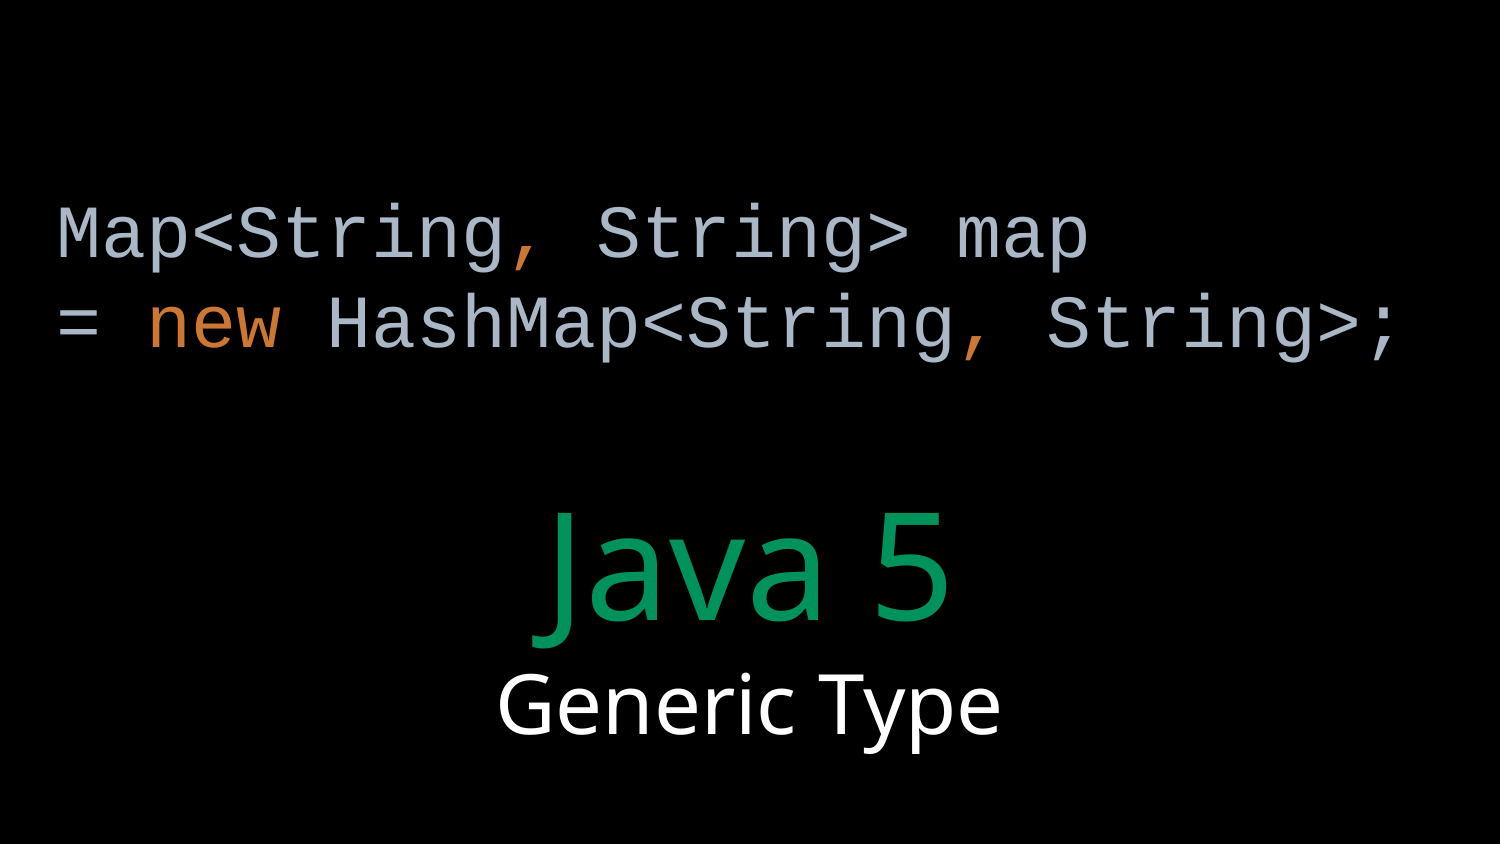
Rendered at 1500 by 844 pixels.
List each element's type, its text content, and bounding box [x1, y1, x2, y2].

text_box Map<String, String> map = new HashMap<String, String>; [41, 174, 1436, 370]
text_box Java 5 Generic Type [0, 433, 1500, 789]
